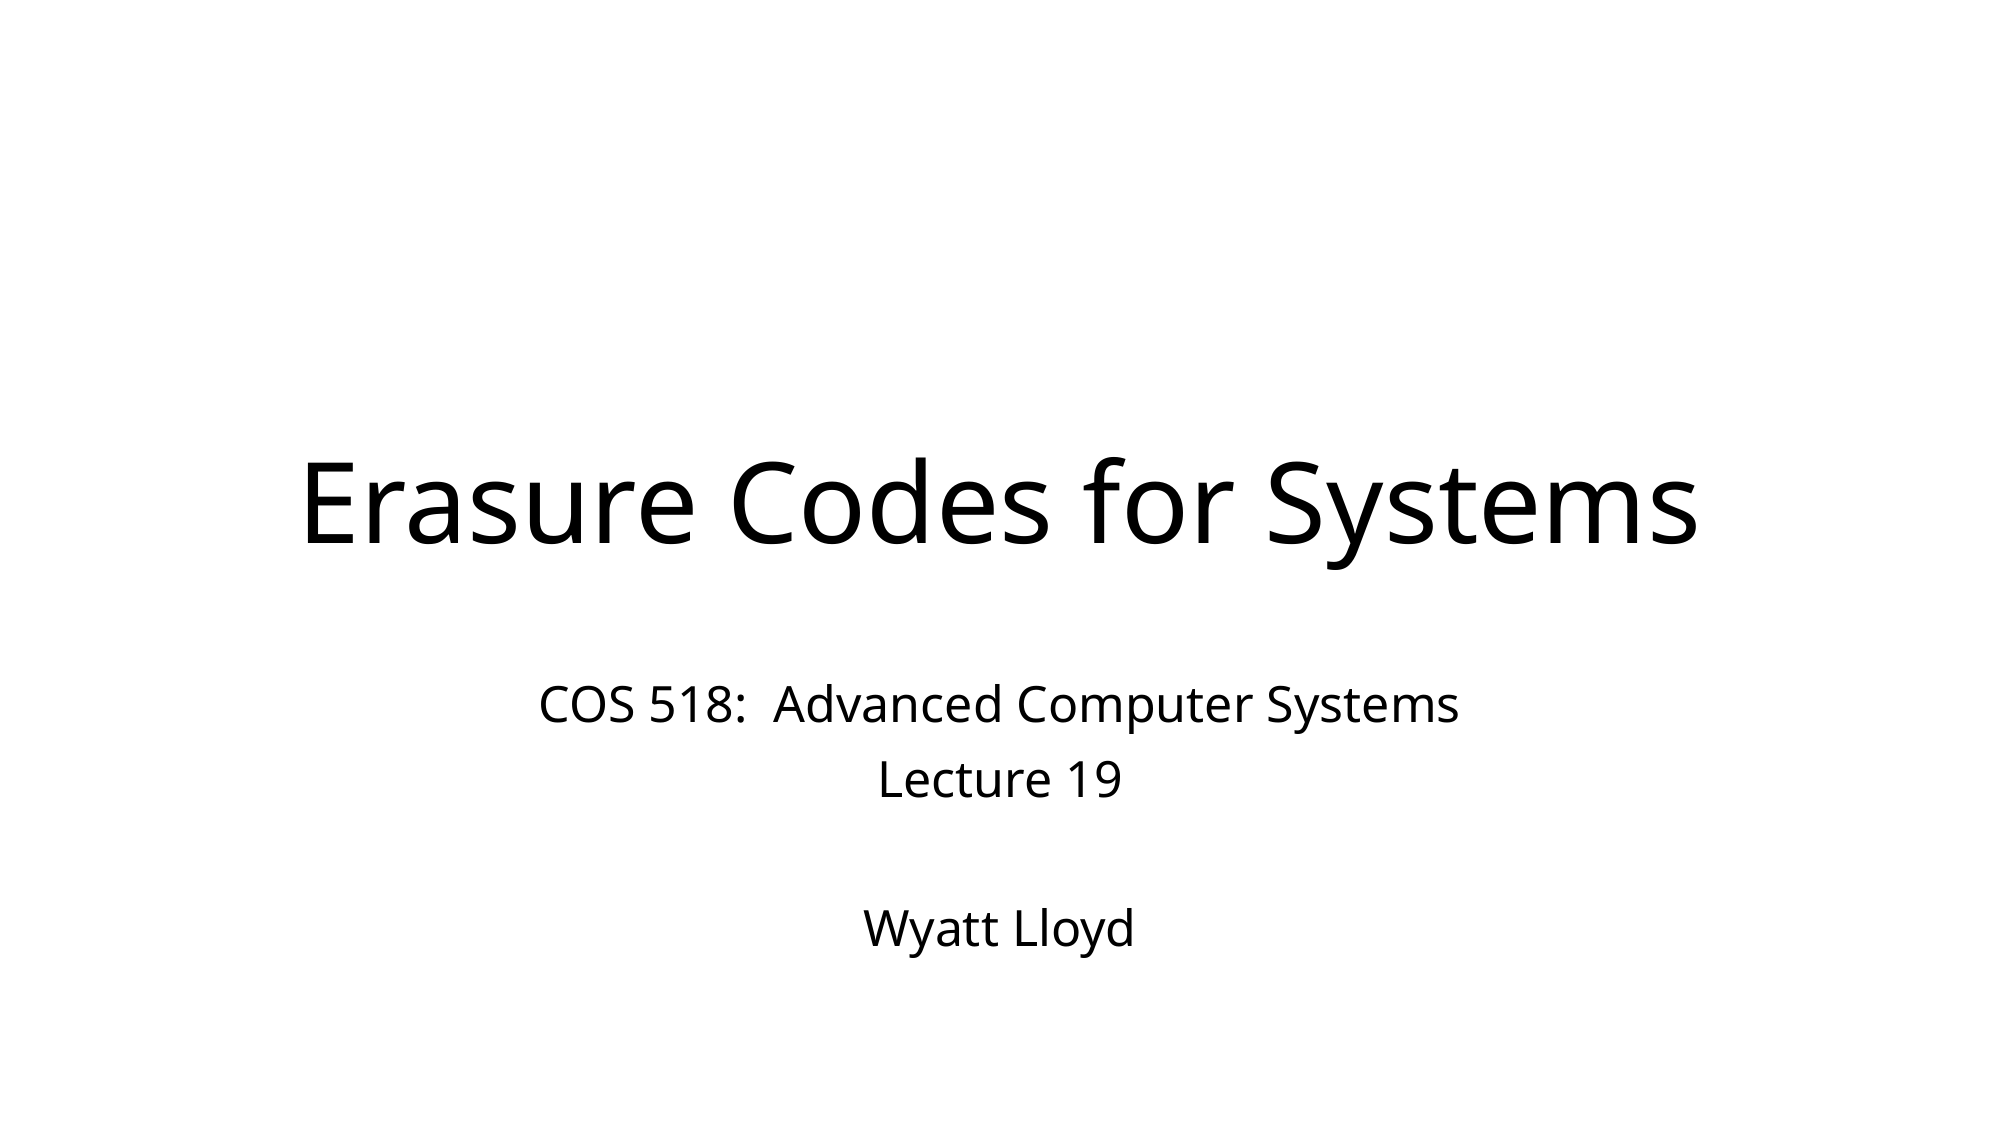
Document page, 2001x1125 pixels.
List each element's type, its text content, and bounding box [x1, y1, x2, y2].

title Erasure Codes for Systems [249, 184, 1750, 576]
subtitle COS 518: Advanced Computer Systems Lecture 19 Wyatt Lloyd [249, 590, 1750, 1067]
